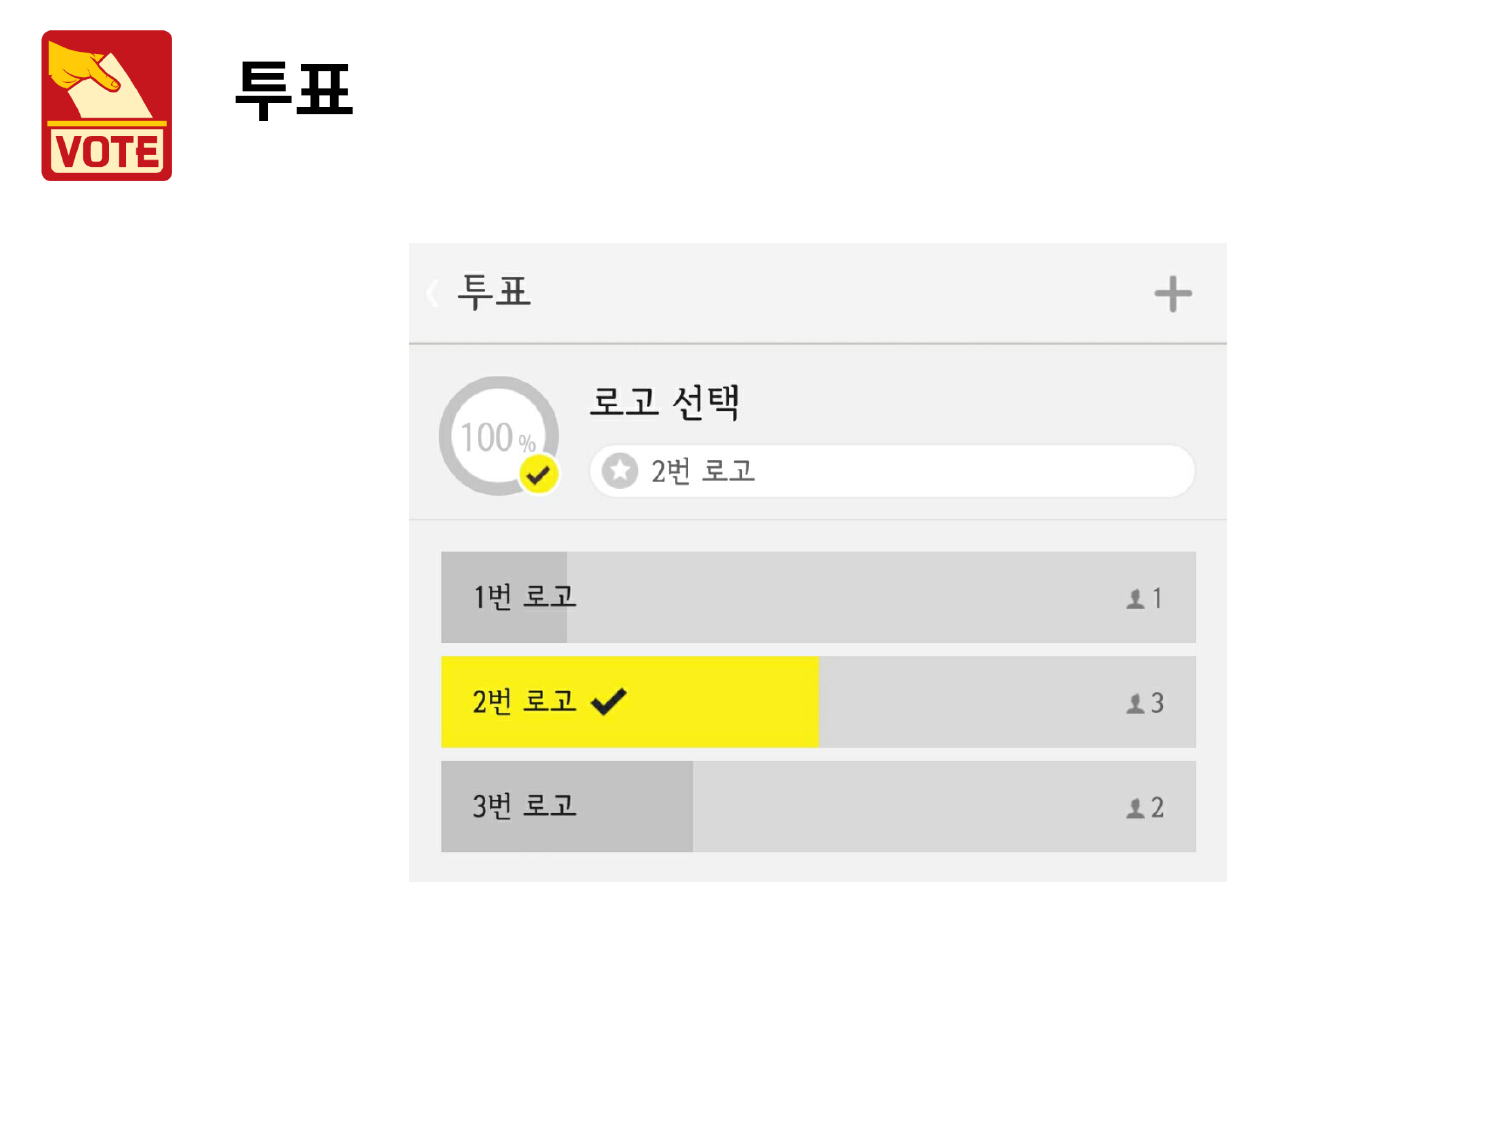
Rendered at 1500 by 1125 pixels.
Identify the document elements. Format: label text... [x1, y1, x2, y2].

text_box 투표 [218, 41, 998, 136]
picture [409, 243, 1227, 882]
picture [40, 30, 172, 181]
